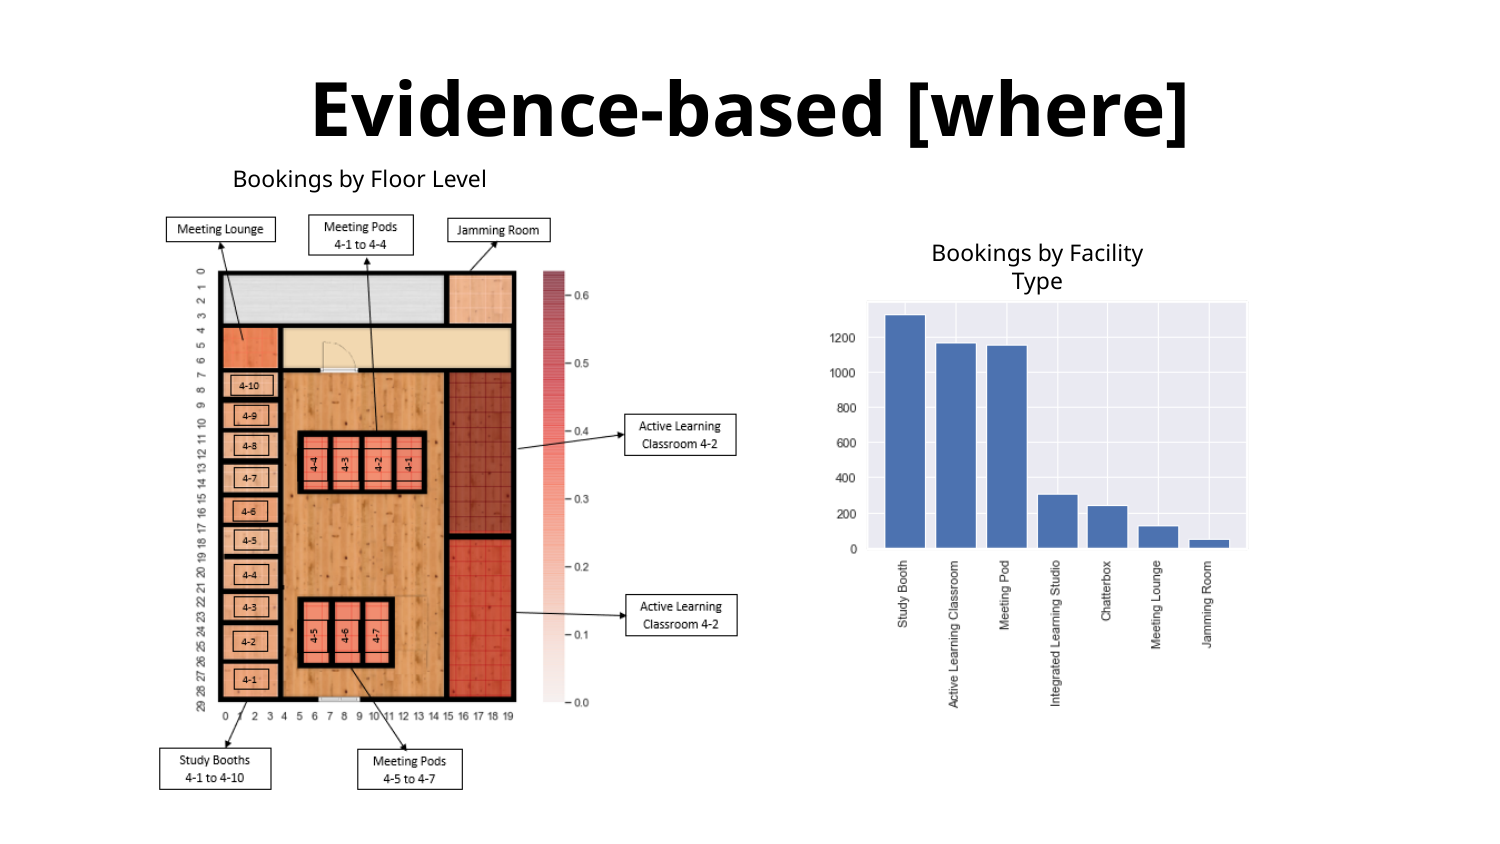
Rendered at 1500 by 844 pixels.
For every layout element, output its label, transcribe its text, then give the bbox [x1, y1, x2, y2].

title Evidence-based [where] [213, 46, 1287, 150]
text_box Bookings by Floor Level [213, 149, 507, 209]
text_box Bookings by Facility Type [890, 224, 1185, 287]
picture [147, 210, 751, 801]
picture [821, 295, 1254, 716]
